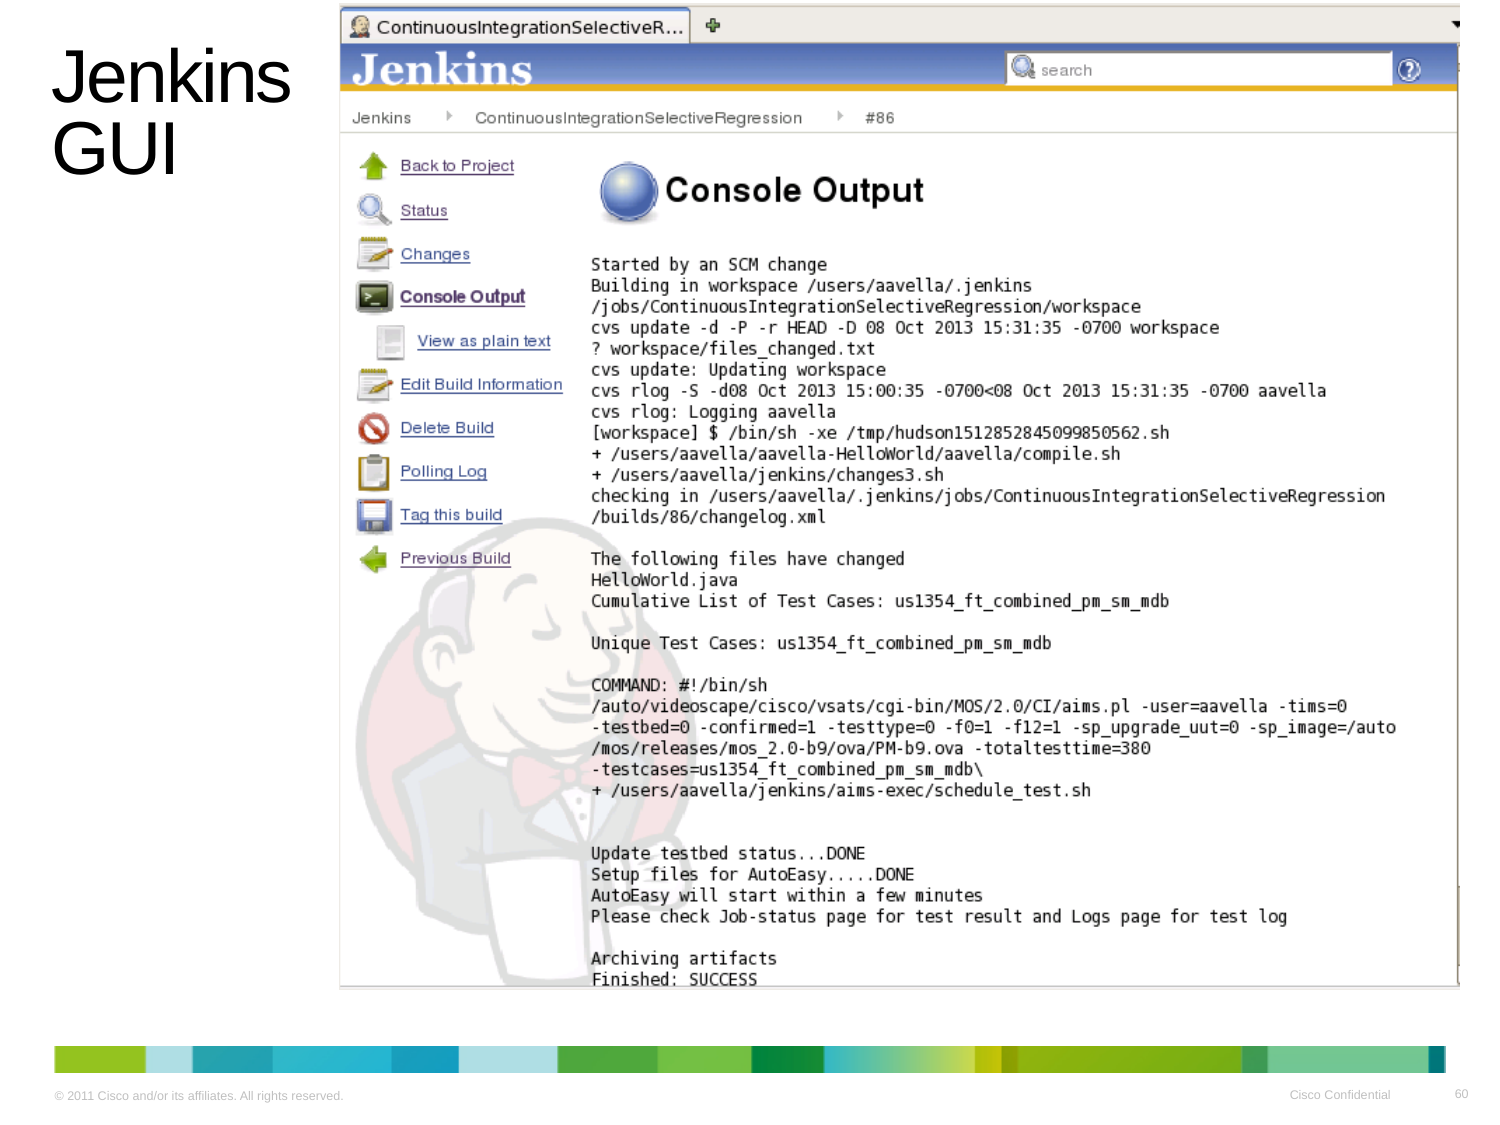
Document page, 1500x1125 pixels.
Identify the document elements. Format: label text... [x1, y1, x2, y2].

picture [54, 1046, 1446, 1073]
picture [338, 3, 1460, 990]
title Jenkins GUI [37, 37, 333, 175]
